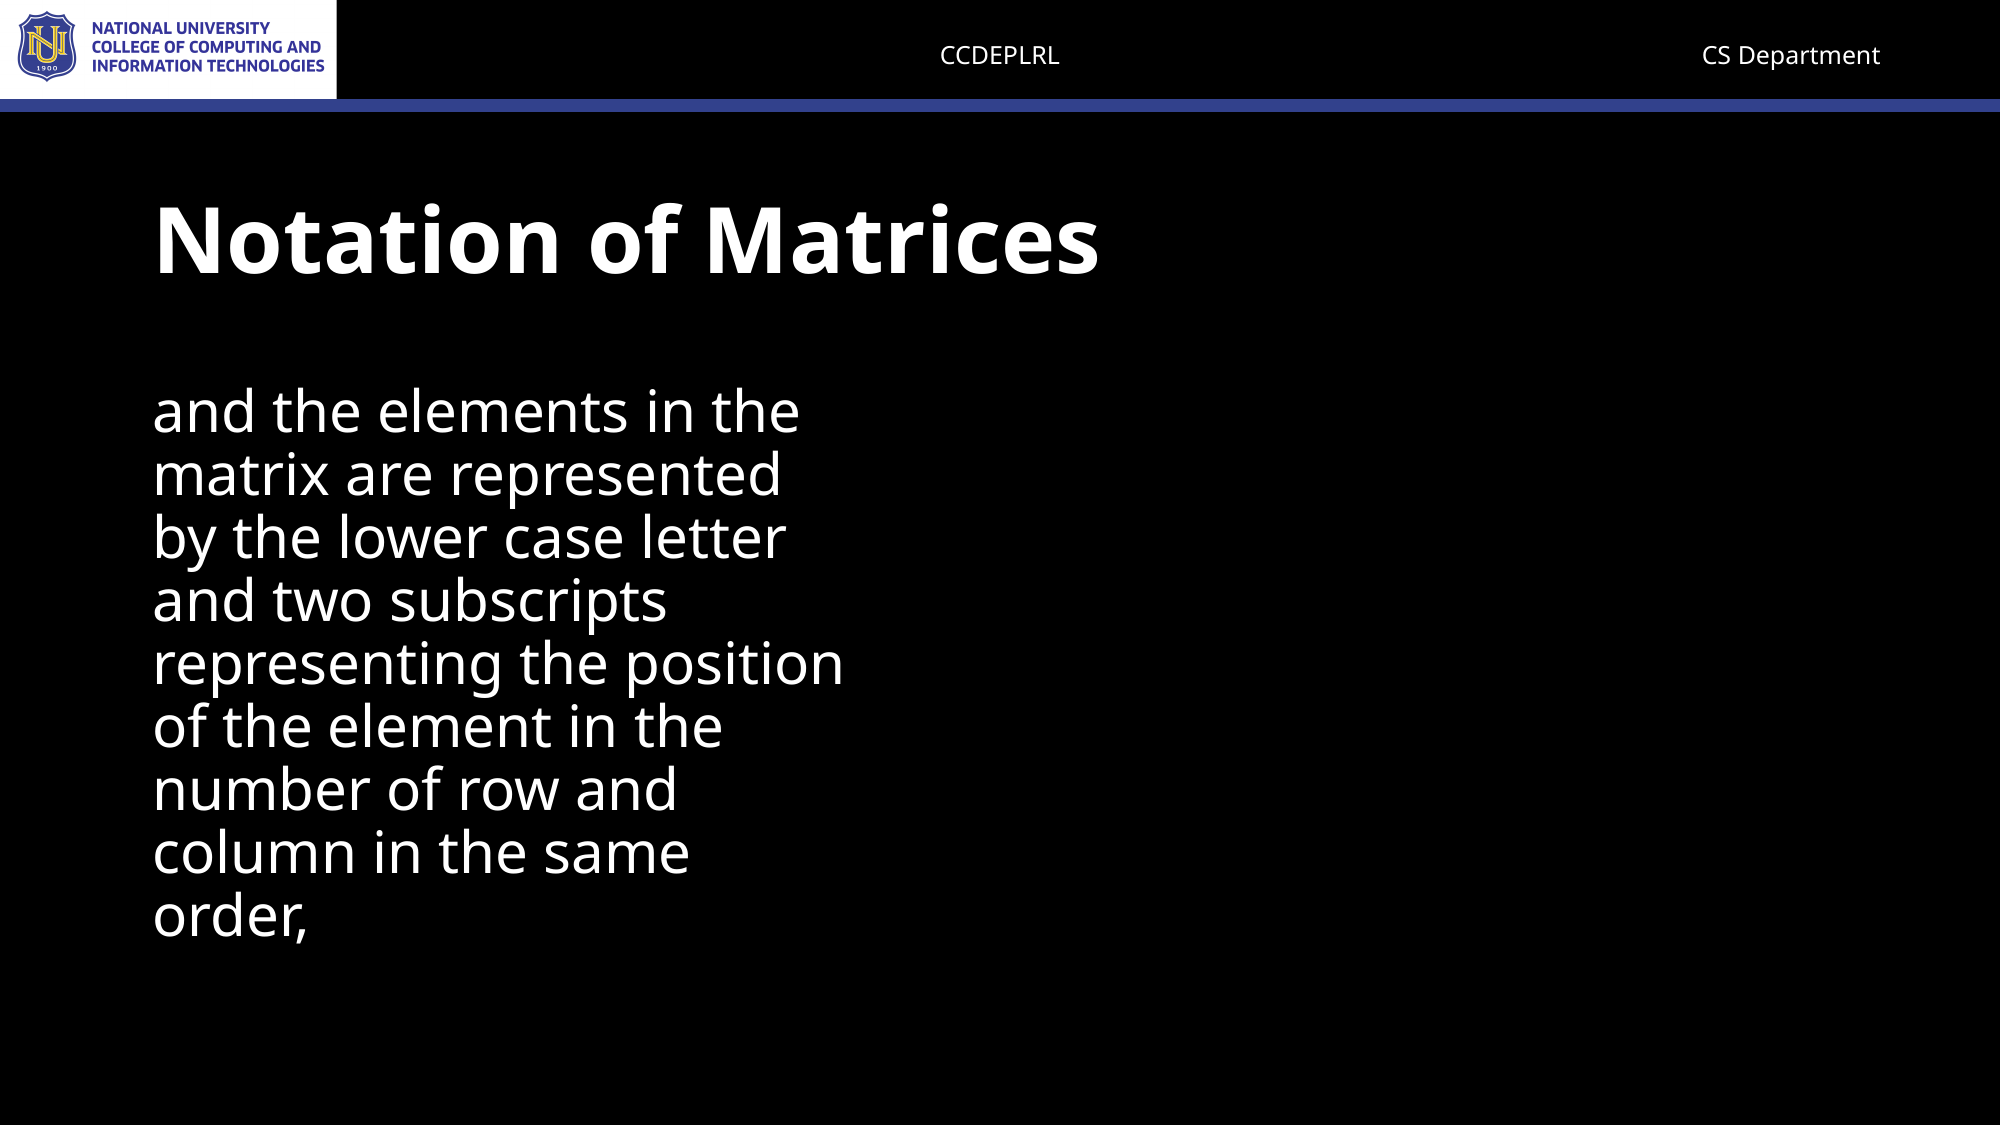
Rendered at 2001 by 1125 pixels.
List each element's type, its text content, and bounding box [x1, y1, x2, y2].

text_box and the elements in the matrix are represented by the lower case letter and two subscripts representing the position of the element in the number of row and column in the same order, [137, 375, 871, 772]
picture [0, 0, 337, 99]
title Notation of Matrices [137, 135, 1863, 353]
